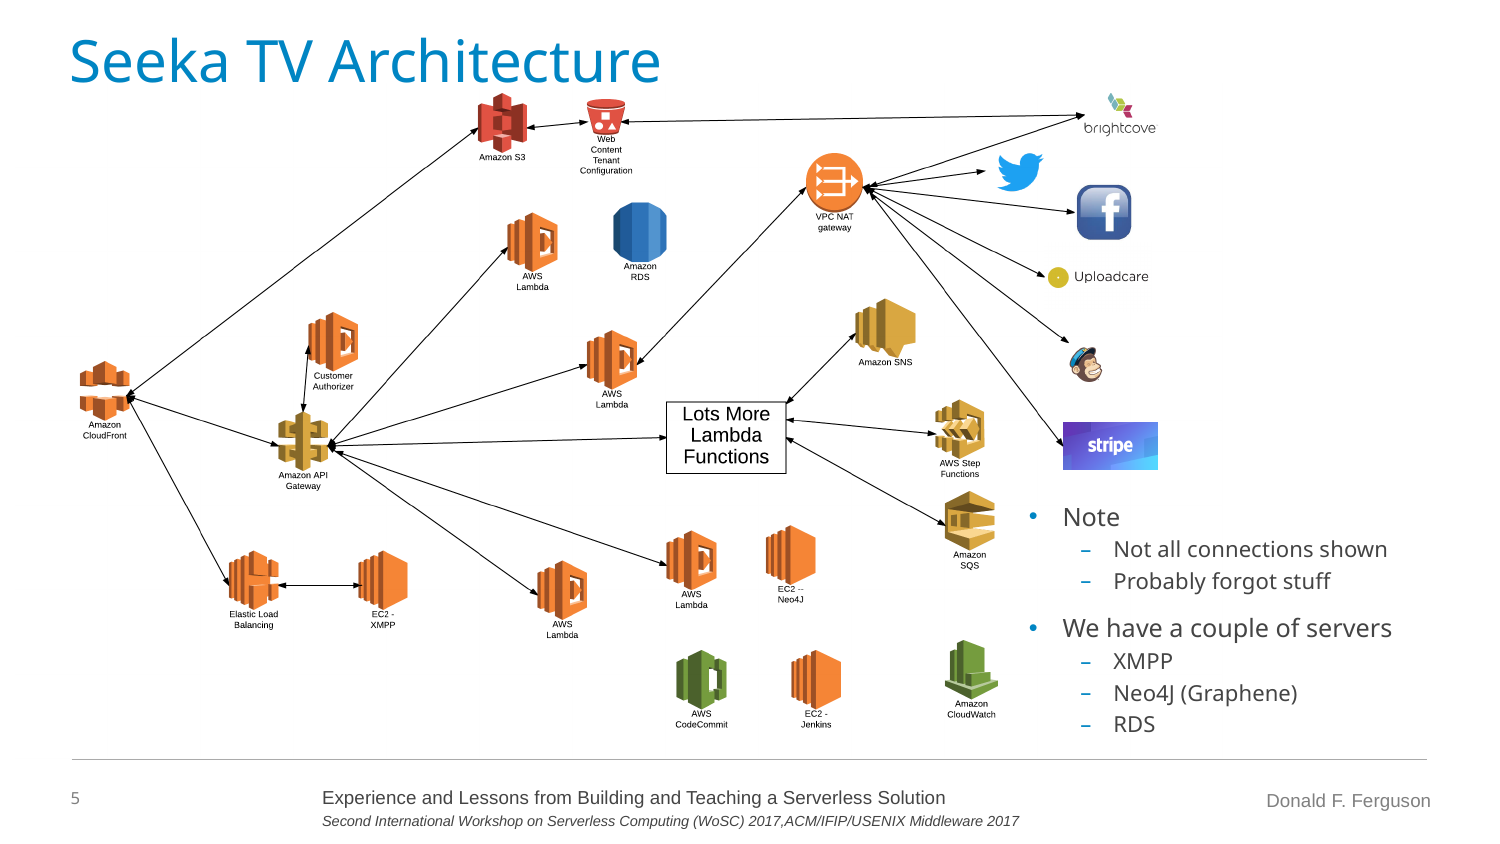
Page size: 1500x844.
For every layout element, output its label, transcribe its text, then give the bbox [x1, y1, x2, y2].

title Seeka TV Architecture [69, 31, 1429, 96]
picture [15, 82, 1224, 760]
list Note Not all connections shown Probably forgot stuff We have a couple of servers XMPP Neo4J (Graphene) RDS [1228, 500, 1462, 741]
